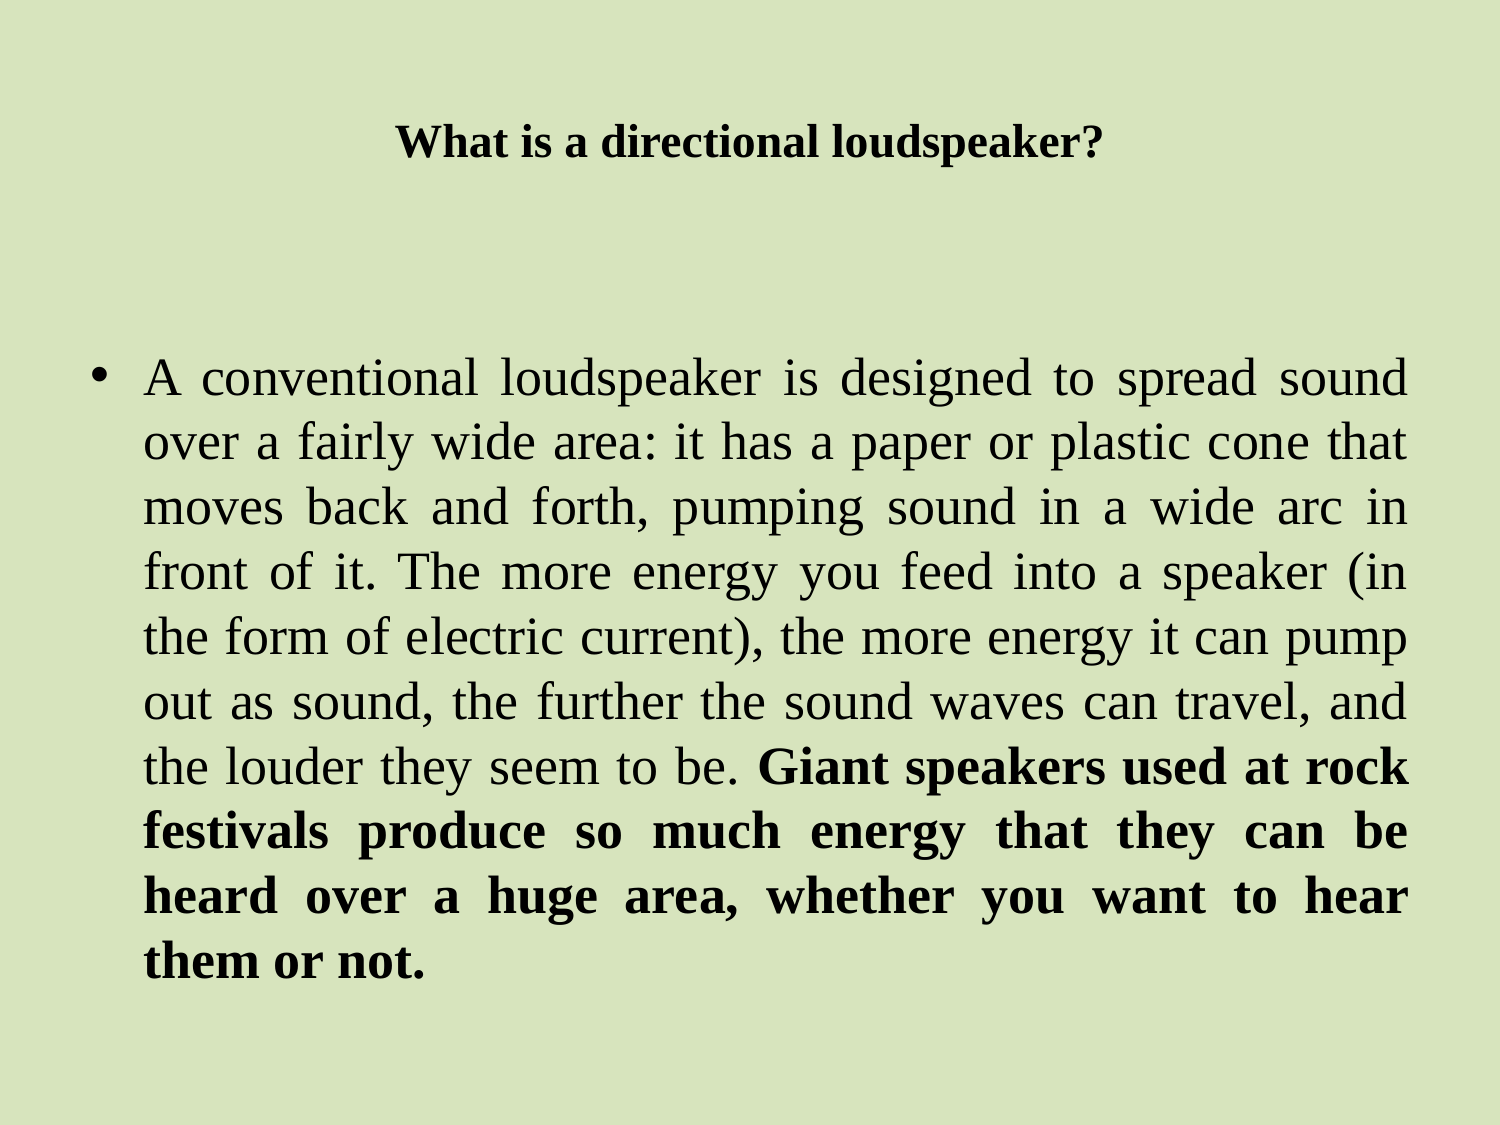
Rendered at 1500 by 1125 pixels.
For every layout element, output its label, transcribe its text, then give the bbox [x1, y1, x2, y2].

title What is a directional loudspeaker? [75, 45, 1425, 233]
list A conventional loudspeaker is designed to spread sound over a fairly wide area: it has a paper or plastic cone that moves back and forth, pumping sound in a wide arc in front of it. The more energy you feed into a speaker (in the form of electric current), the more energy it can pump out as sound, the further the sound waves can travel, and the louder they seem to be. Giant speakers used at rock festivals produce so much energy that they can be heard over a huge area, whether you want to hear them or not. [75, 257, 1425, 1001]
